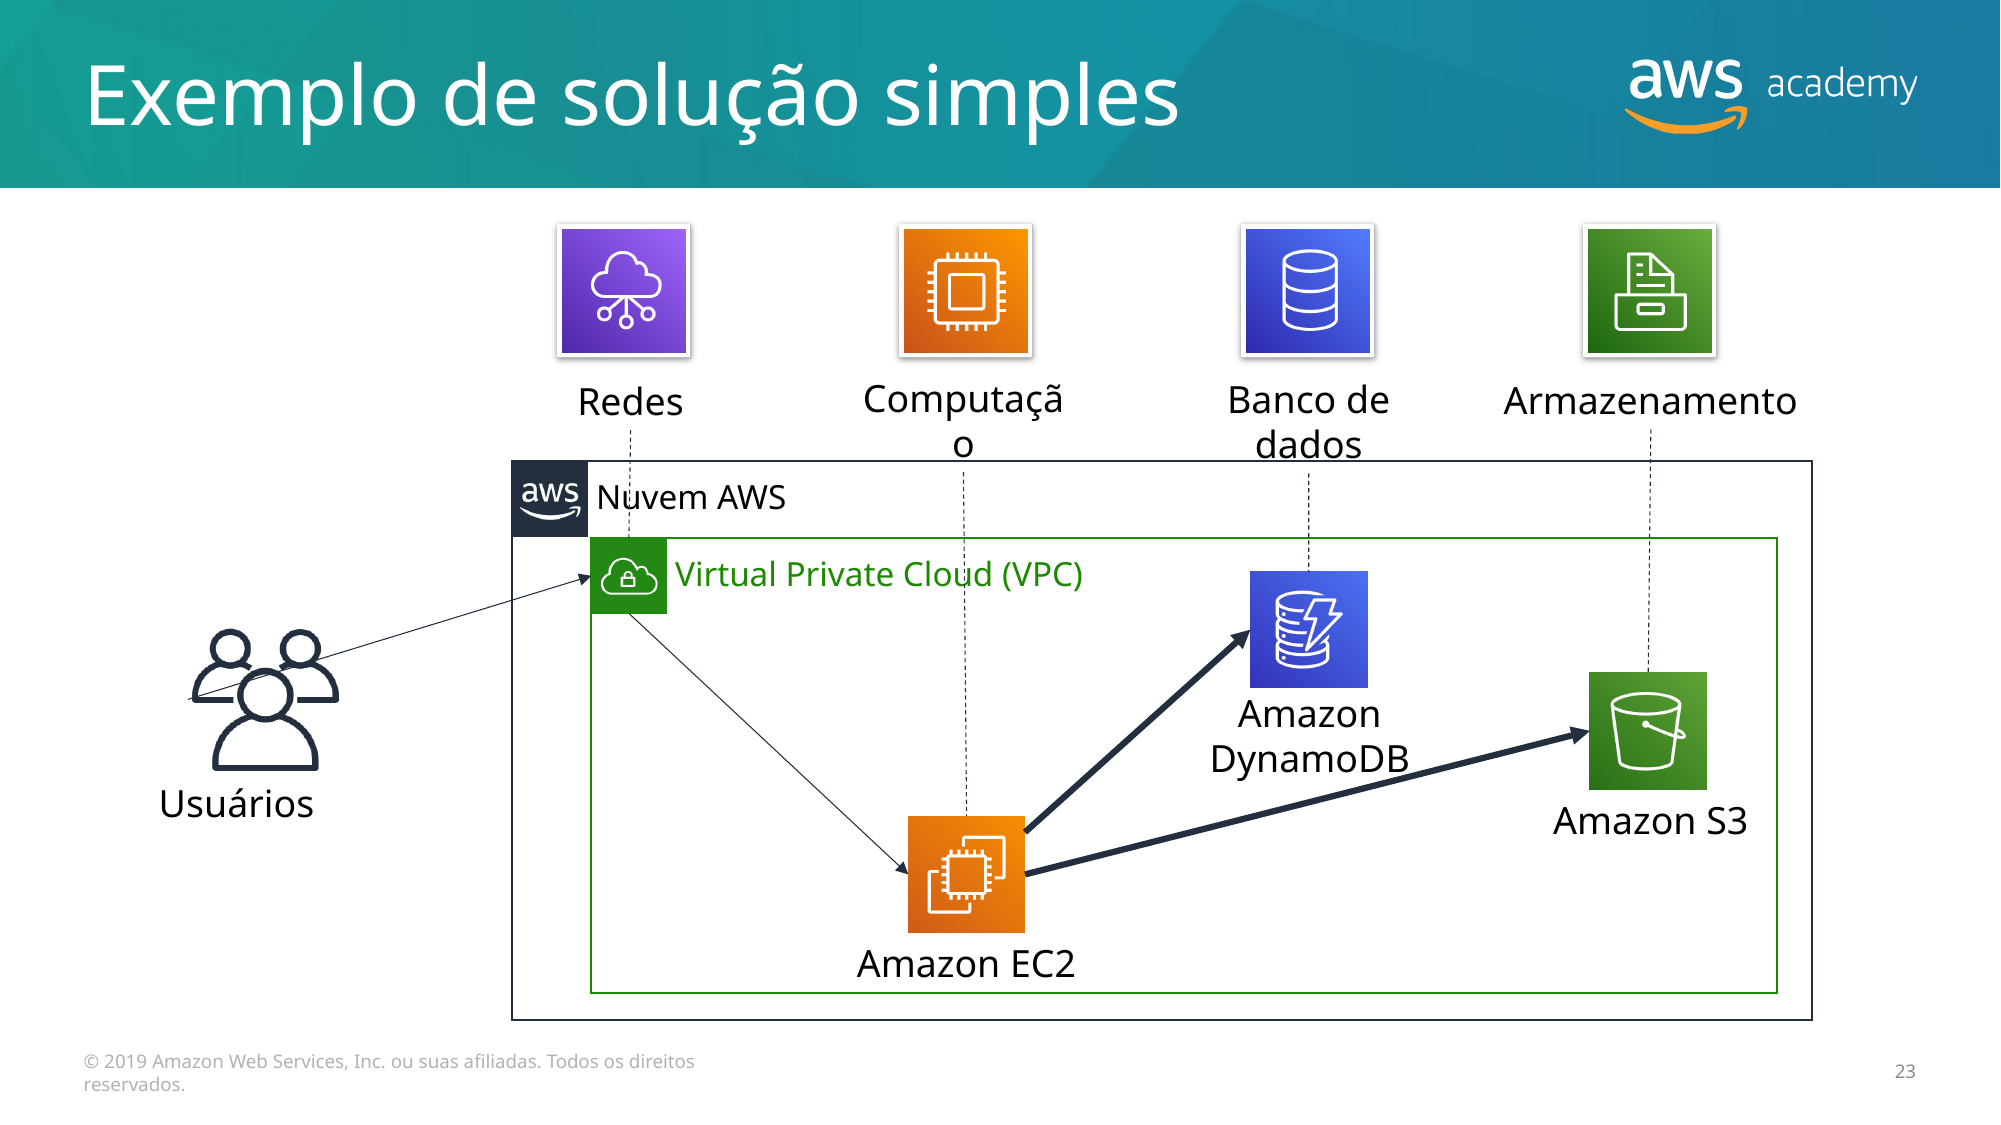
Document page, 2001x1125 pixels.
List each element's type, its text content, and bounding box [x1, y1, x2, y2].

picture [0, 0, 2000, 188]
title Exemplo de solução simples [68, 59, 1551, 138]
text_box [175, 213, 1816, 1021]
slide_number 23 [1481, 1042, 1932, 1103]
footer © 2019 Amazon Web Services, Inc. ou suas afiliadas. Todos os direitos reservados. [68, 1042, 794, 1103]
